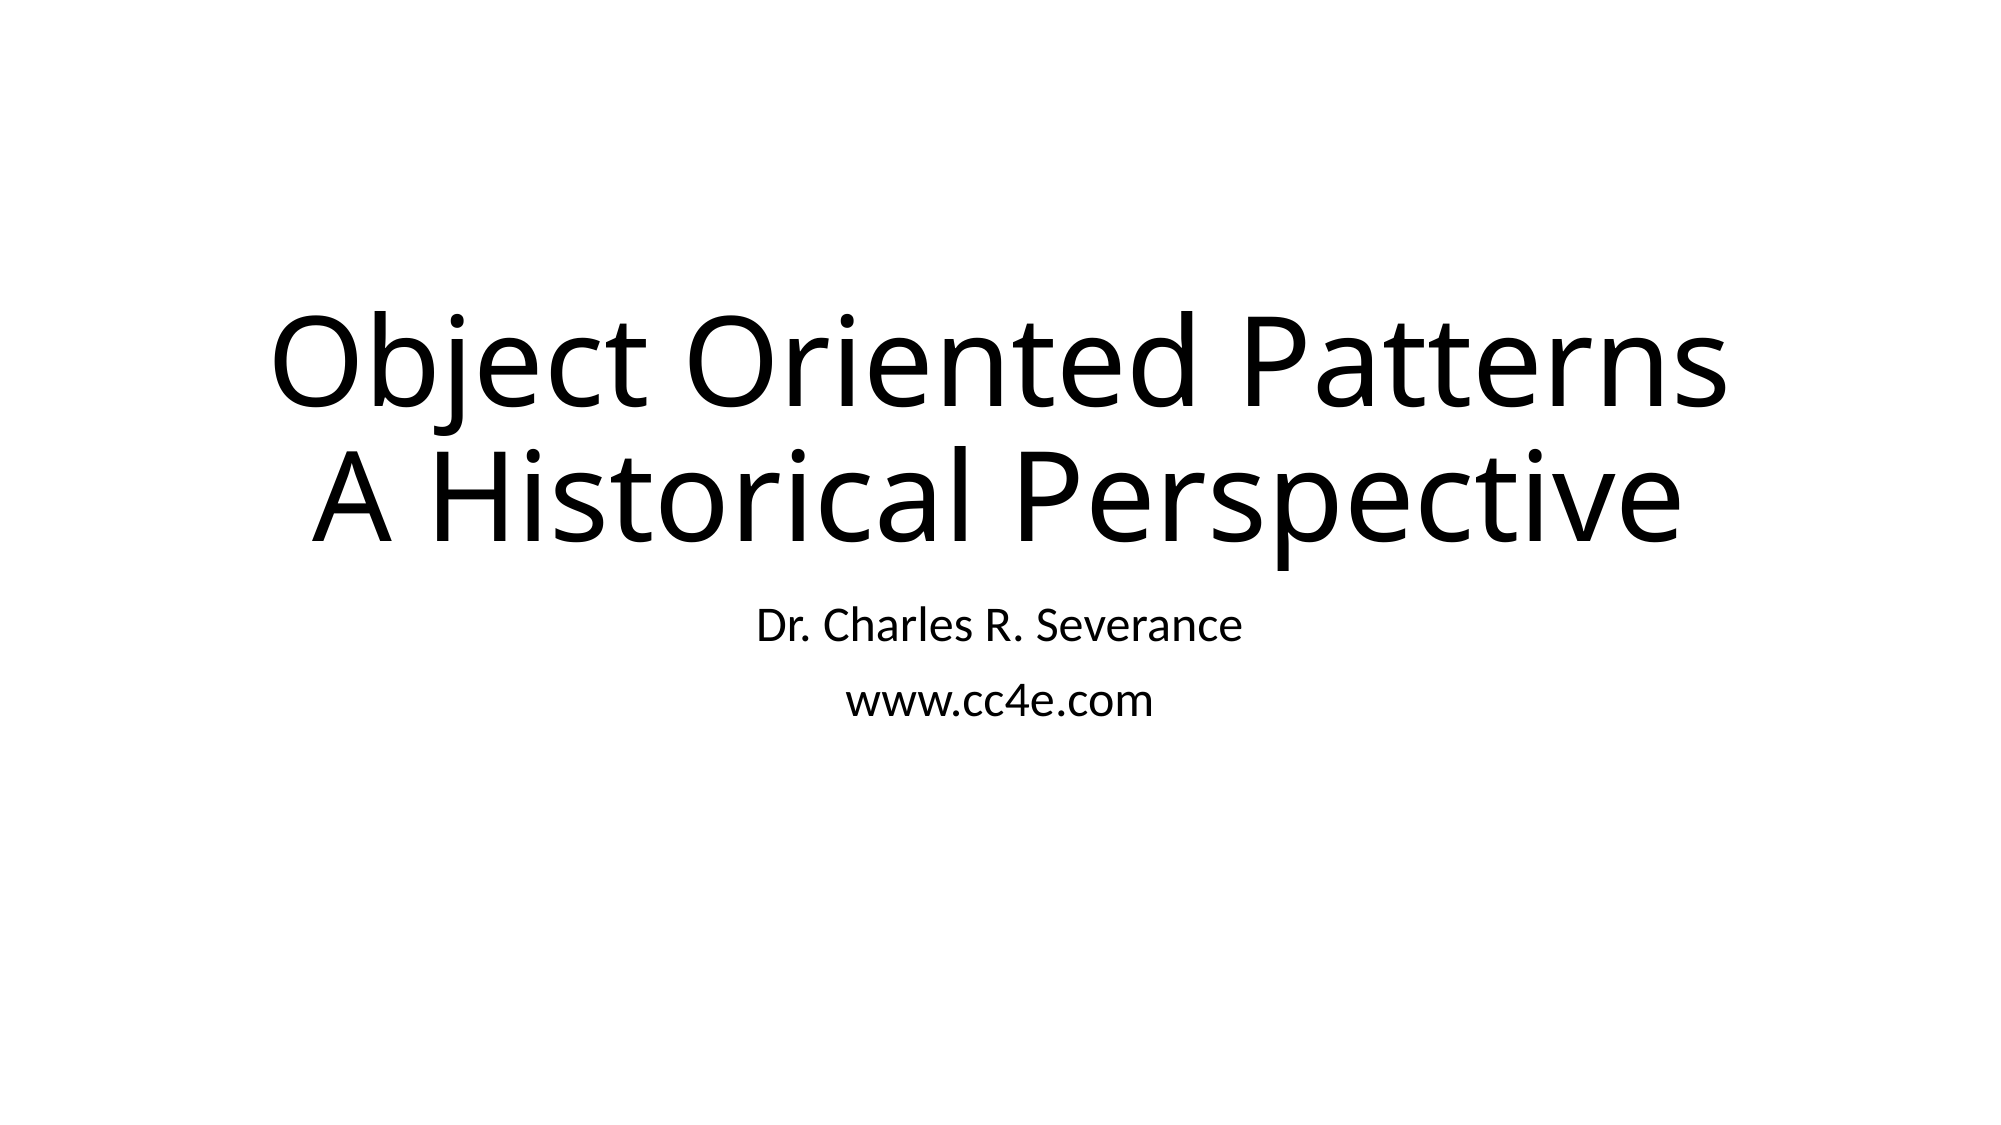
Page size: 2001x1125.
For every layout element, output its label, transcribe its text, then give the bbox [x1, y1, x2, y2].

subtitle Dr. Charles R. Severance www.cc4e.com [249, 590, 1750, 863]
title Object Oriented Patterns A Historical Perspective [249, 184, 1750, 576]
